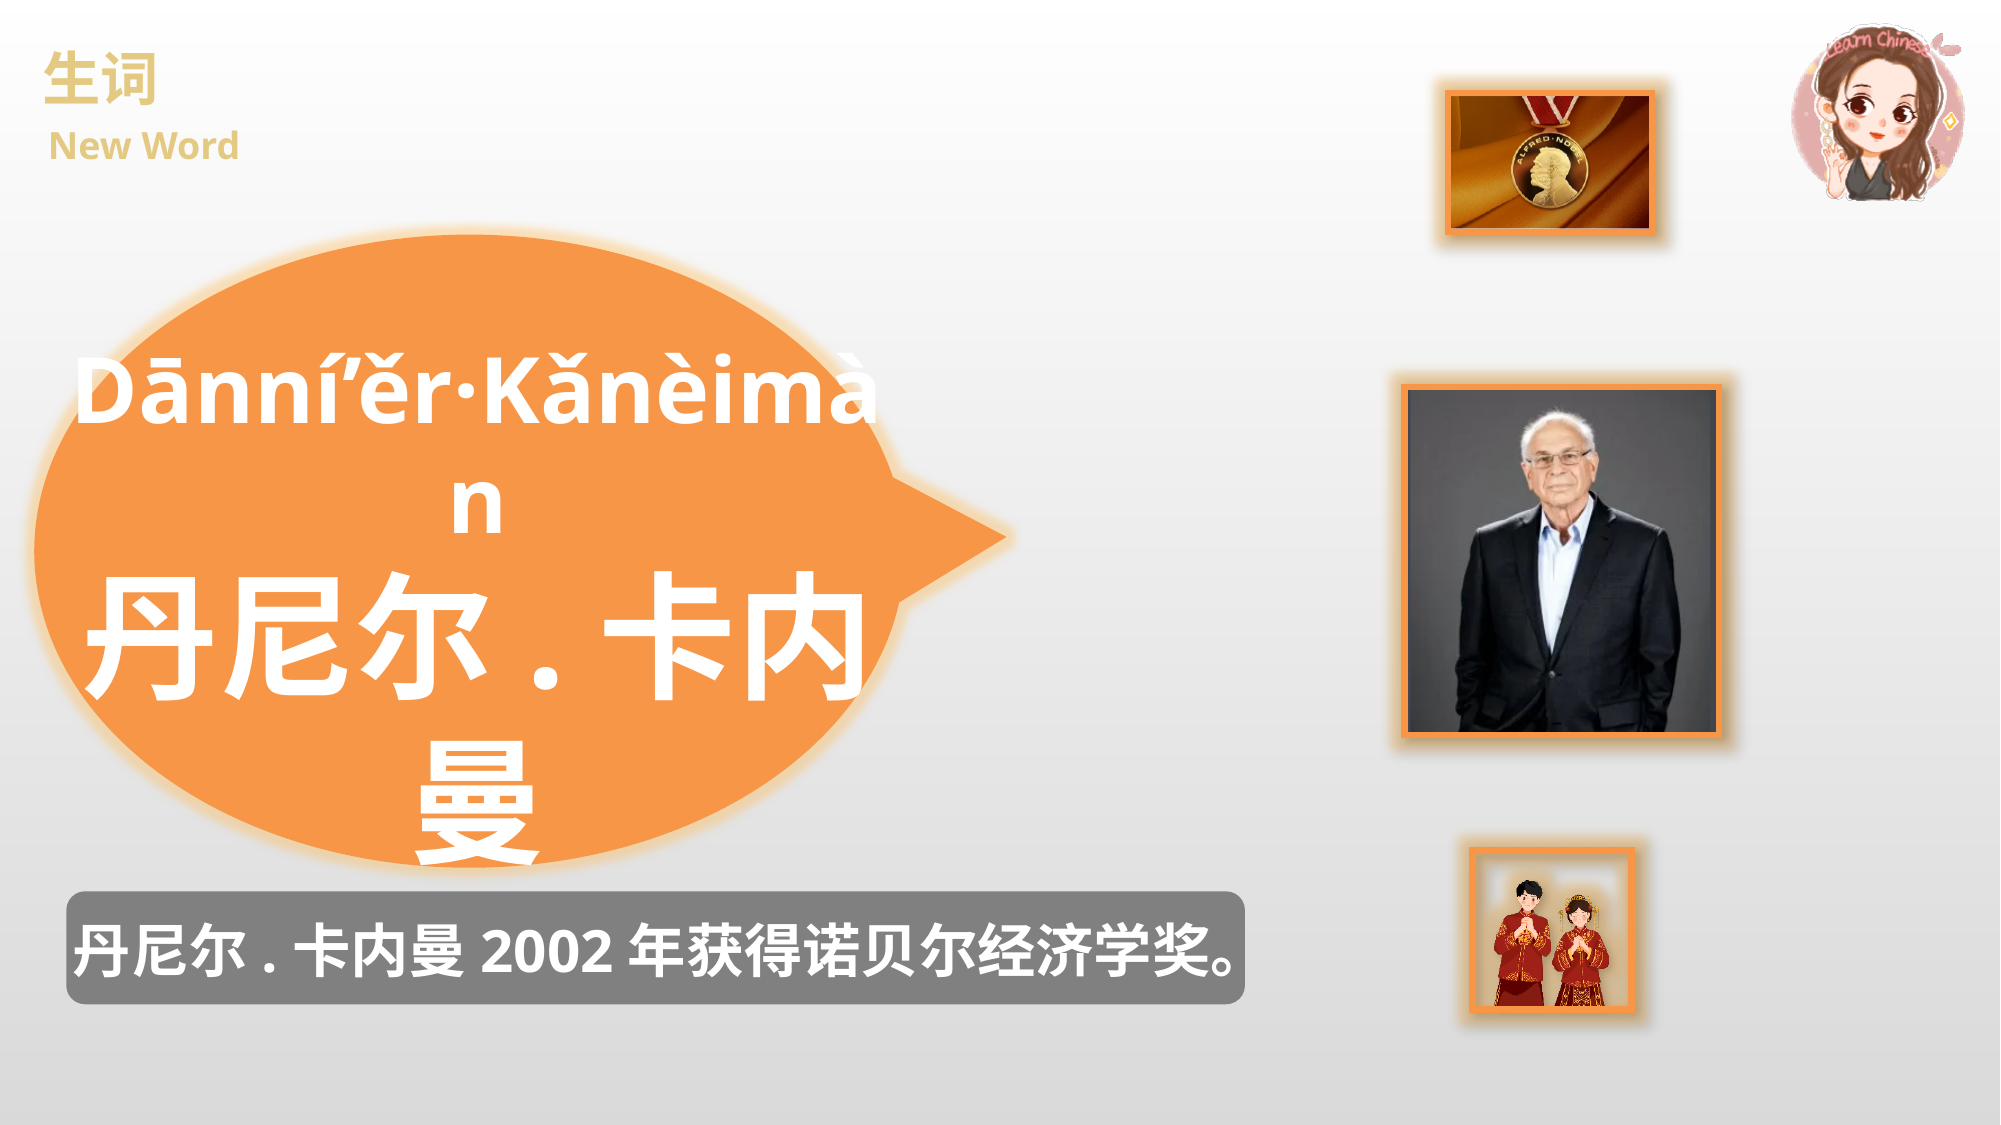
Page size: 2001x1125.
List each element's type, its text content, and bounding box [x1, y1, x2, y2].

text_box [66, 891, 1249, 1005]
text_box 生词 [27, 35, 174, 120]
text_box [27, 239, 928, 864]
picture [1475, 853, 1629, 1007]
picture [1451, 95, 1650, 229]
picture [1407, 389, 1717, 733]
picture [1758, 0, 1998, 240]
text_box New Word [33, 115, 256, 175]
